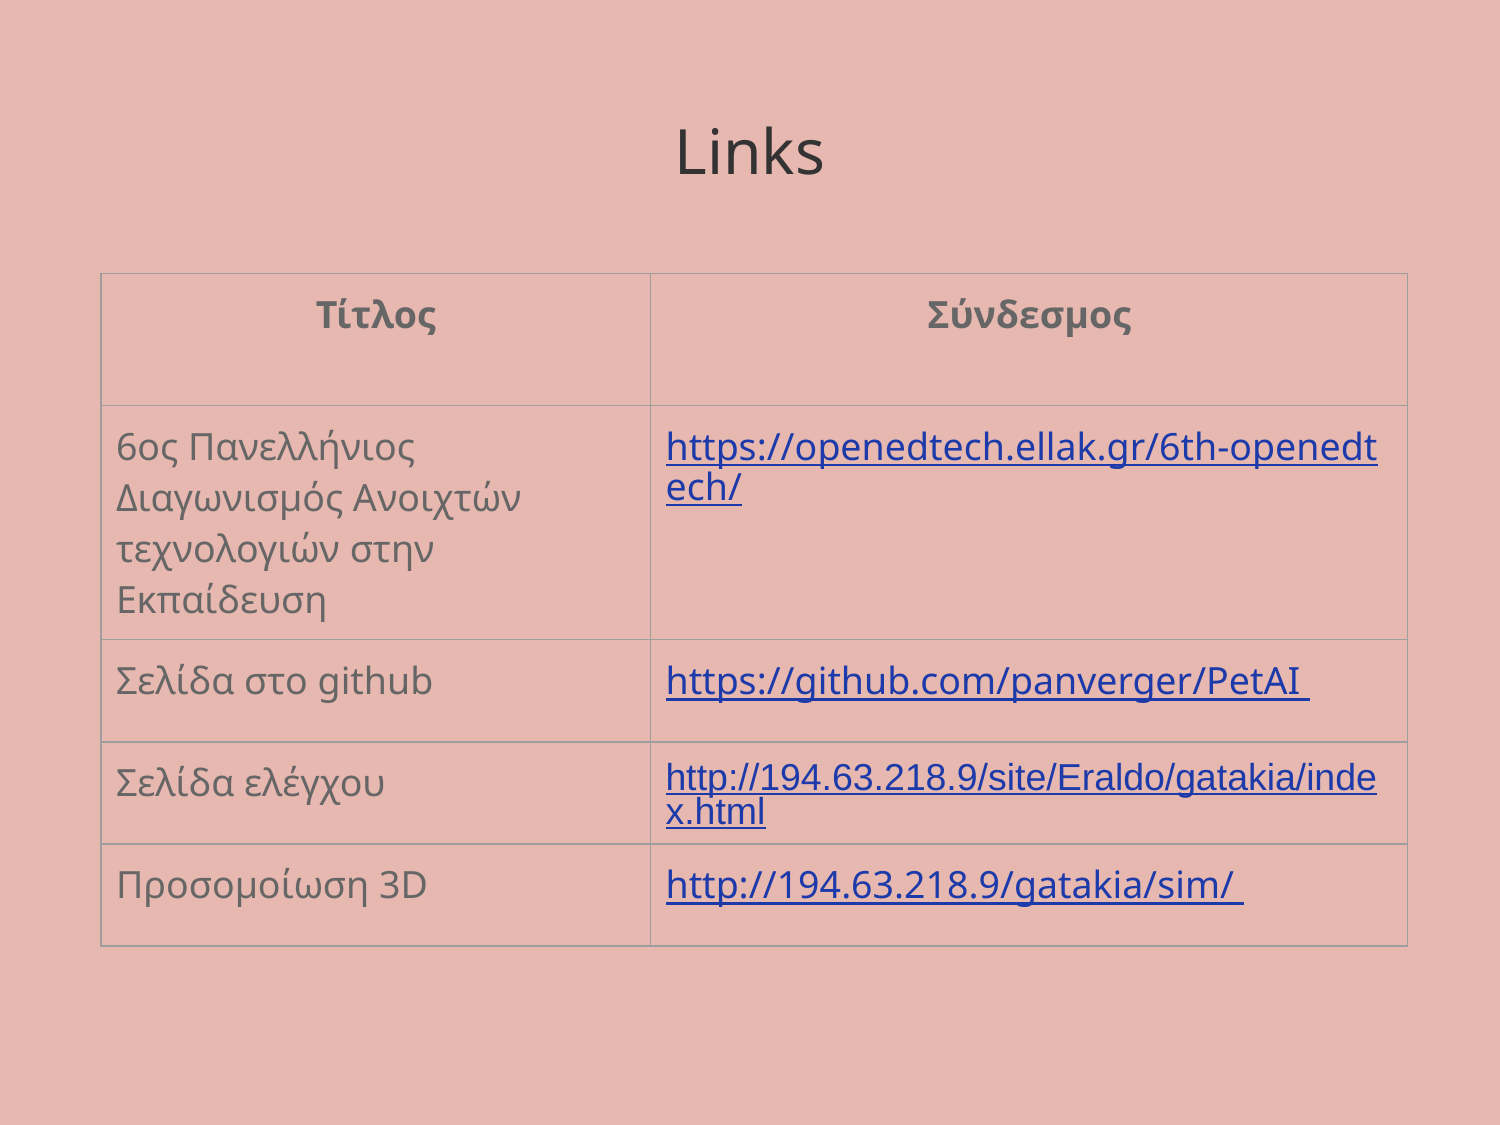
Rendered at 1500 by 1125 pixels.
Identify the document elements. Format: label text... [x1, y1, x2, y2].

table_header Σύνδεσμος [651, 274, 1407, 405]
table_cell http://194.63.218.9/site/Eraldo/gatakia/index.html [651, 743, 1407, 843]
table_cell https://github.com/panverger/PetAI [651, 640, 1407, 741]
table_header Τίτλος [102, 274, 650, 405]
table_cell Σελίδα στο github [102, 640, 650, 741]
table_cell 6ος Πανελλήνιος Διαγωνισμός Ανοιχτών τεχνολογιών στην Εκπαίδευση [102, 406, 650, 639]
table_cell http://194.63.218.9/gatakia/sim/ [651, 845, 1407, 945]
table_cell Σελίδα ελέγχου [102, 743, 650, 843]
table_cell Προσομοίωση 3D [102, 845, 650, 945]
title Links [51, 97, 1449, 223]
table_cell https://openedtech.ellak.gr/6th-openedtech/ [651, 406, 1407, 639]
